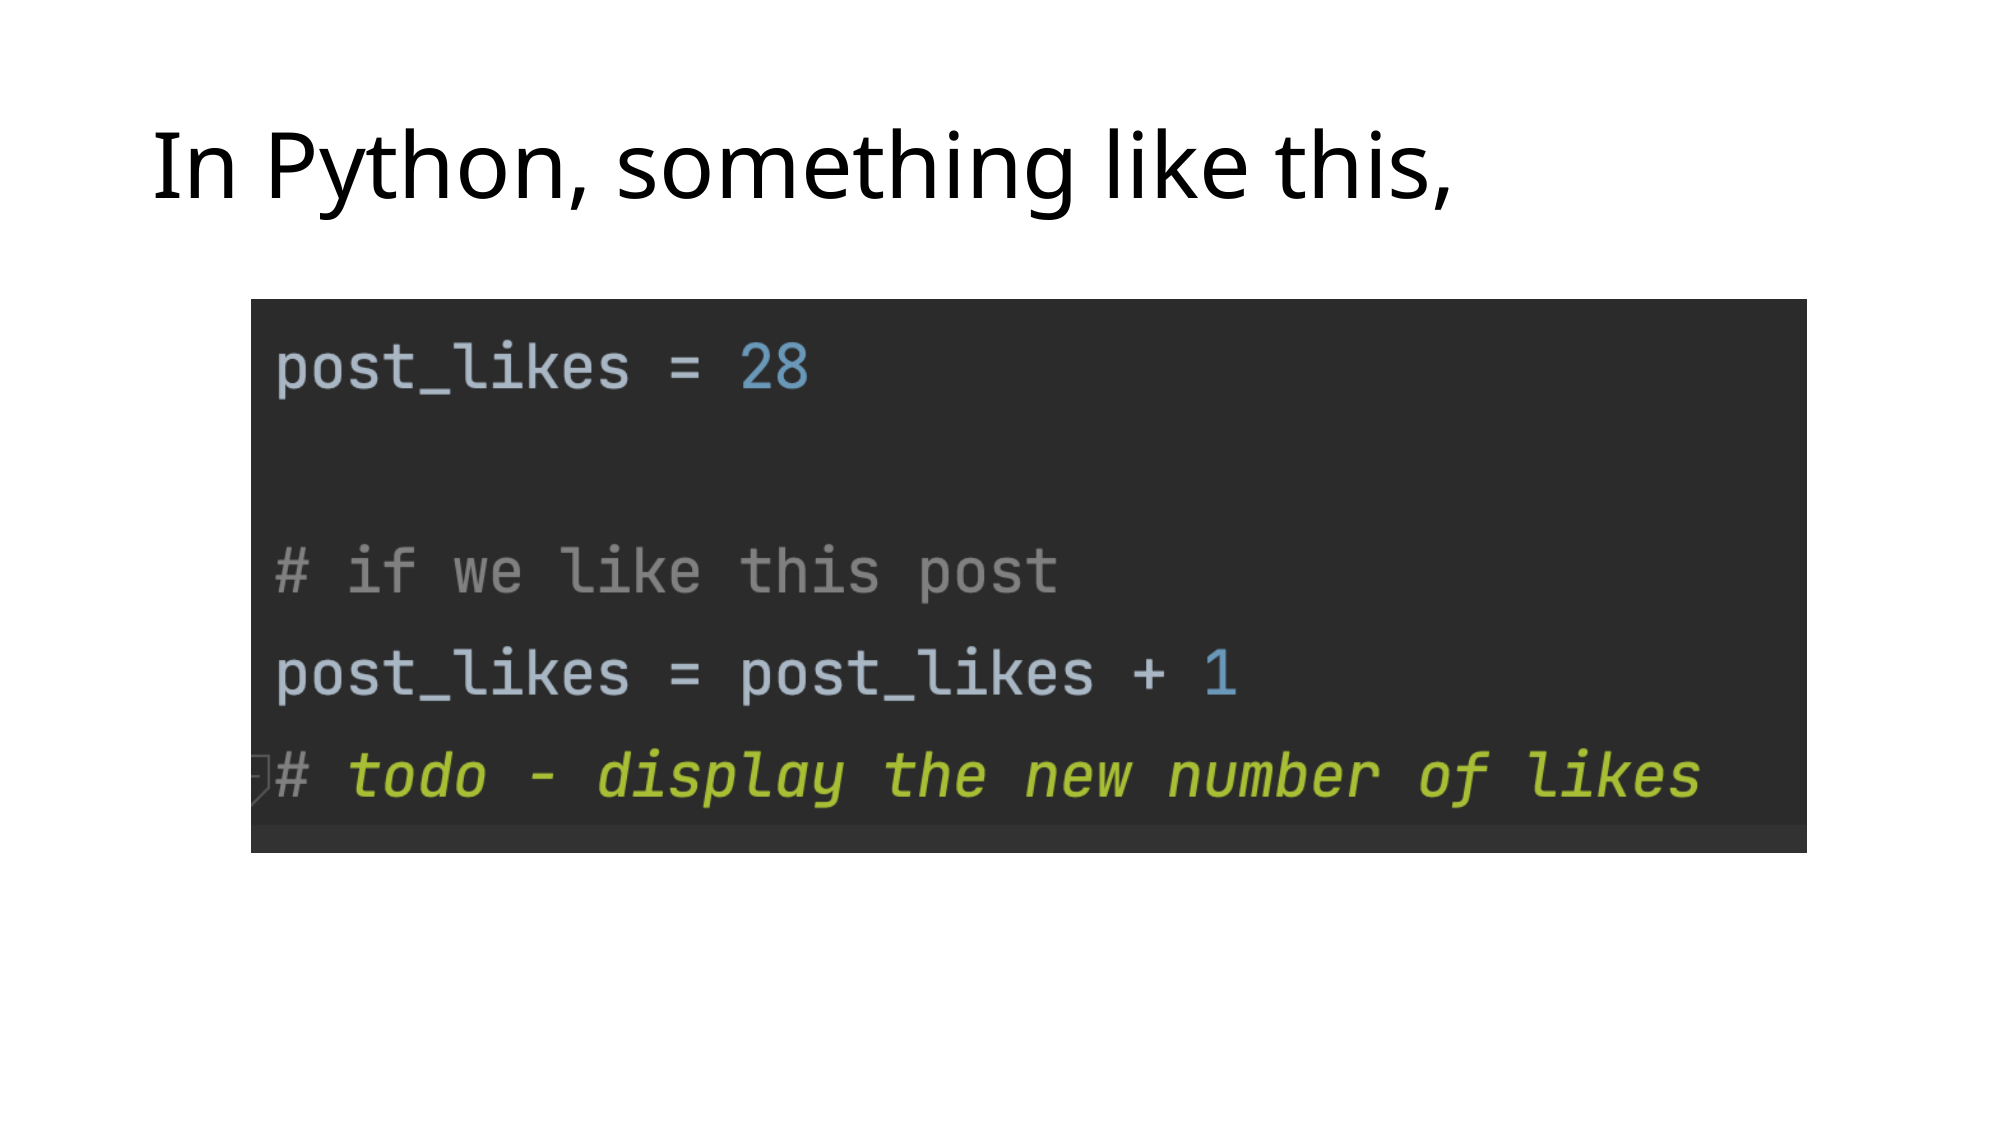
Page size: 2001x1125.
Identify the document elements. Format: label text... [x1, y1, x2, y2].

picture [251, 299, 1807, 853]
title In Python, something like this, [137, 59, 1863, 278]
